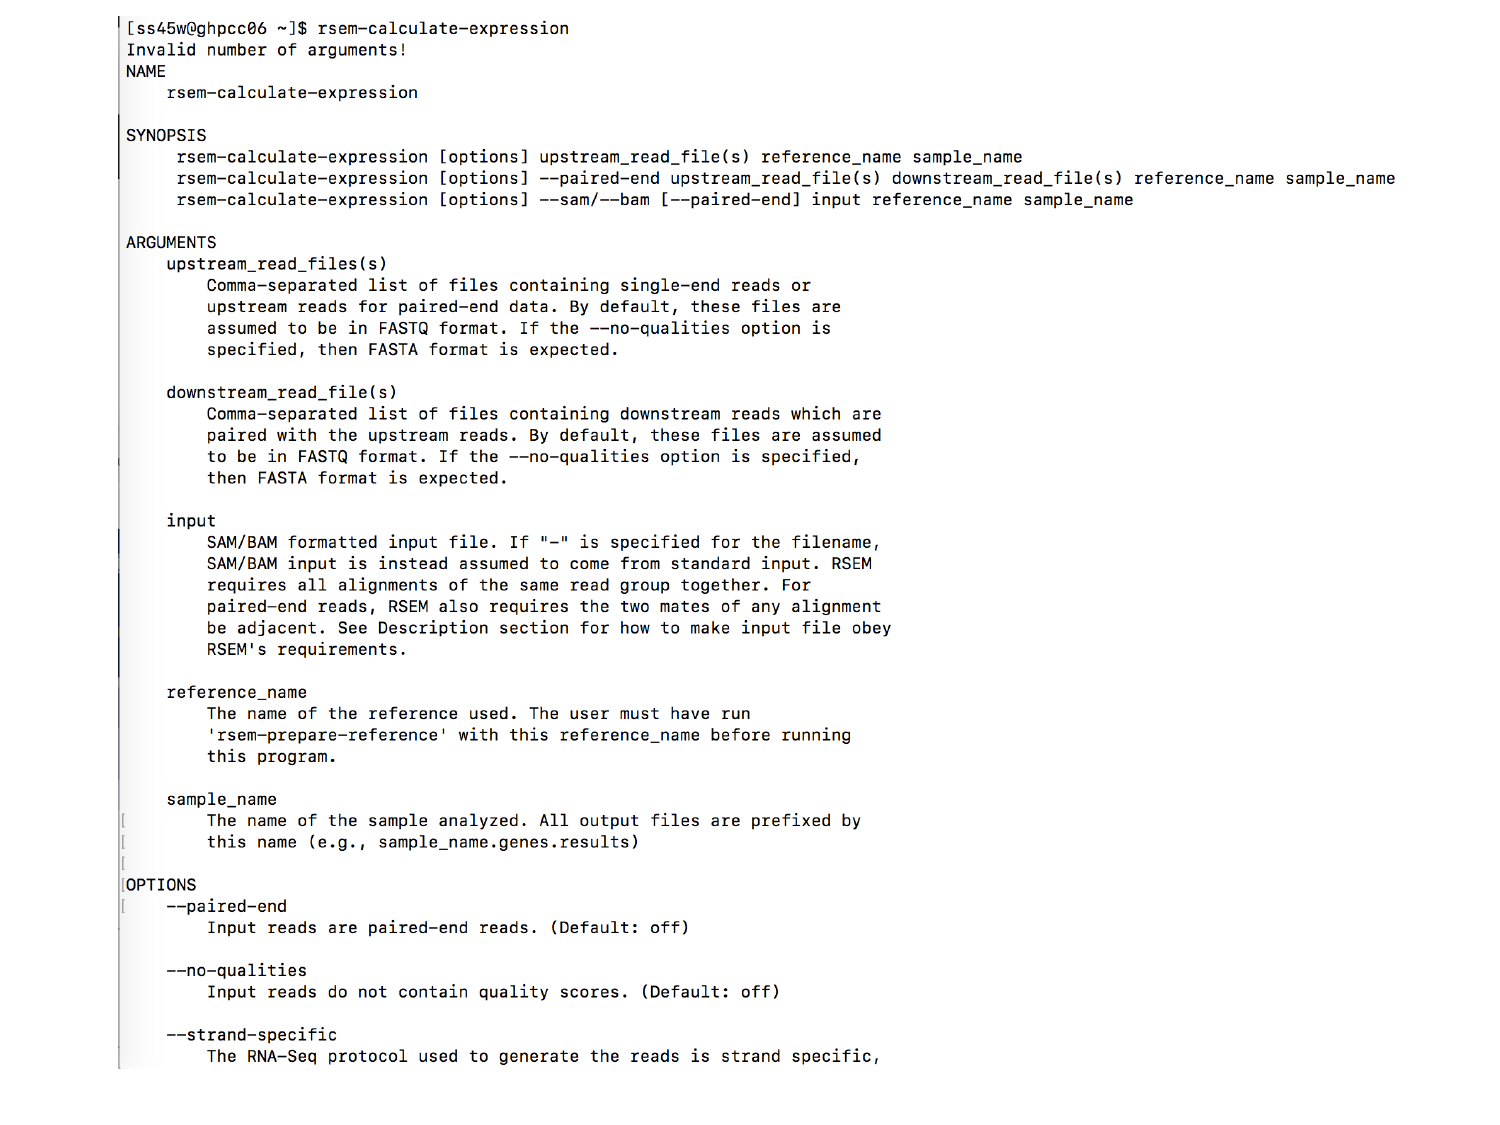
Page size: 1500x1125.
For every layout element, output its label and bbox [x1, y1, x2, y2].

picture [118, 16, 1413, 1069]
